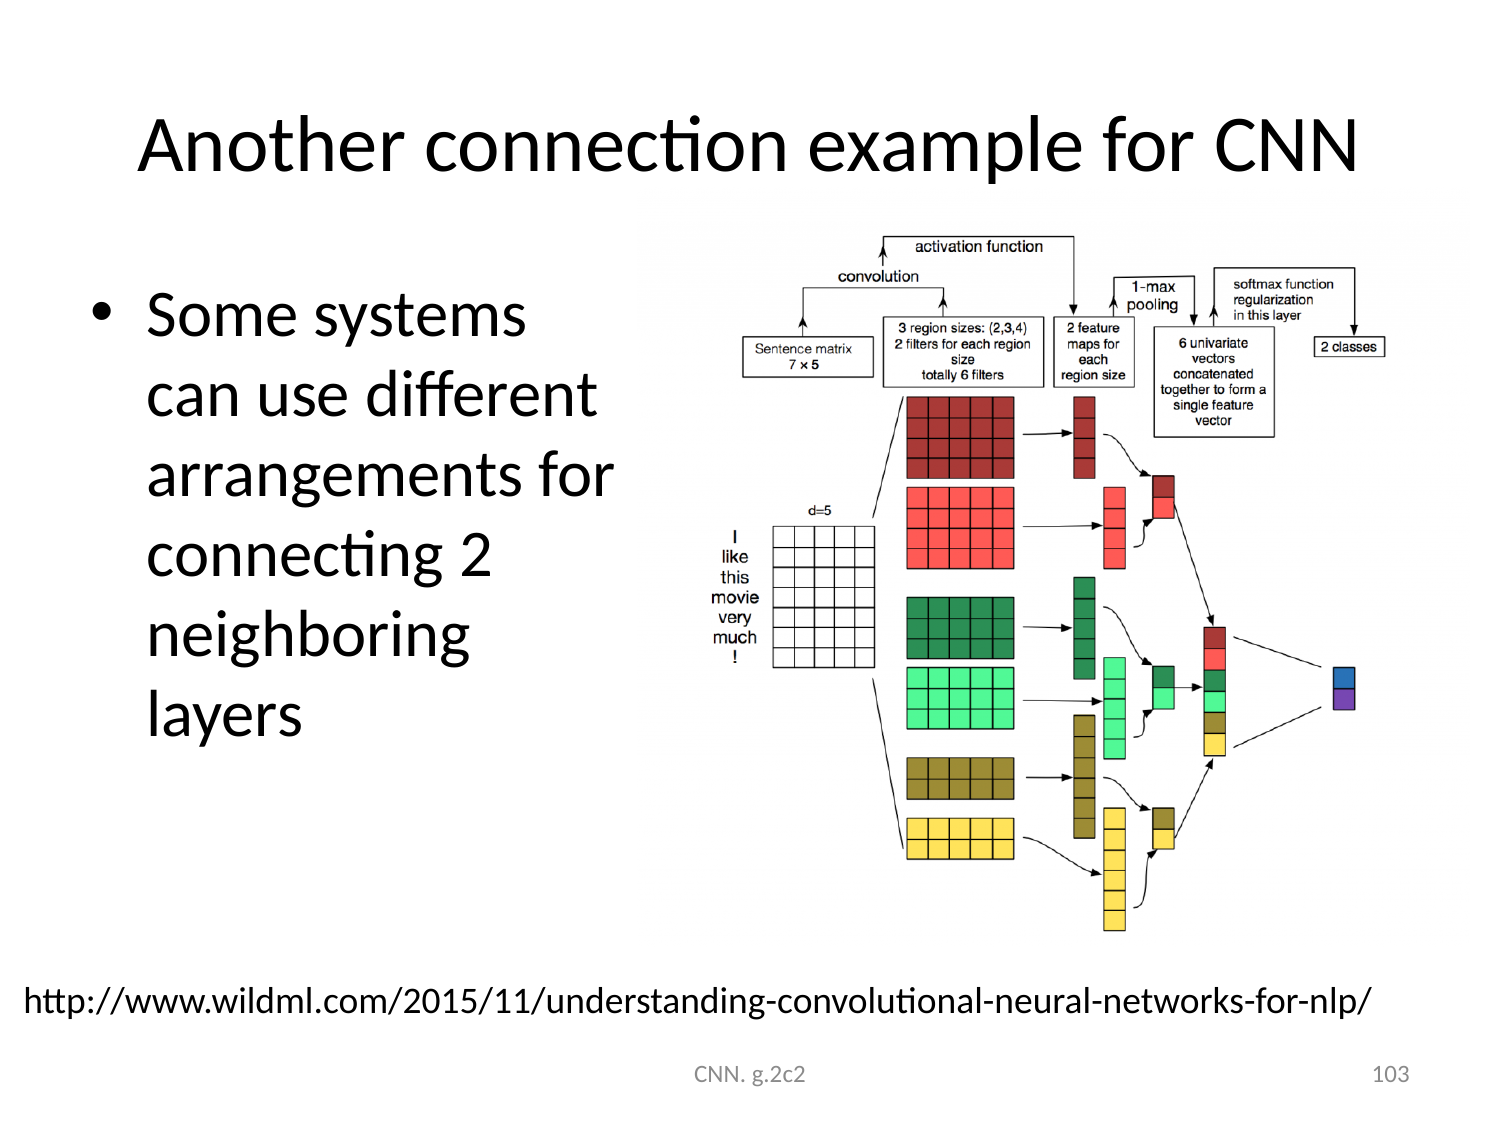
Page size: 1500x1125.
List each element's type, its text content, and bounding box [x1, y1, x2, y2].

text_box http://www.wildml.com/2015/11/understanding-convolutional-neural-networks-for-nlp/ [8, 968, 1388, 1028]
list Some systems can use different arrangements for connecting 2 neighboring layers [75, 262, 638, 968]
footer CNN. g.2c2 [512, 1042, 988, 1103]
picture [637, 187, 1470, 949]
slide_number 103 [1074, 1042, 1425, 1103]
title Another connection example for CNN [75, 45, 1425, 233]
